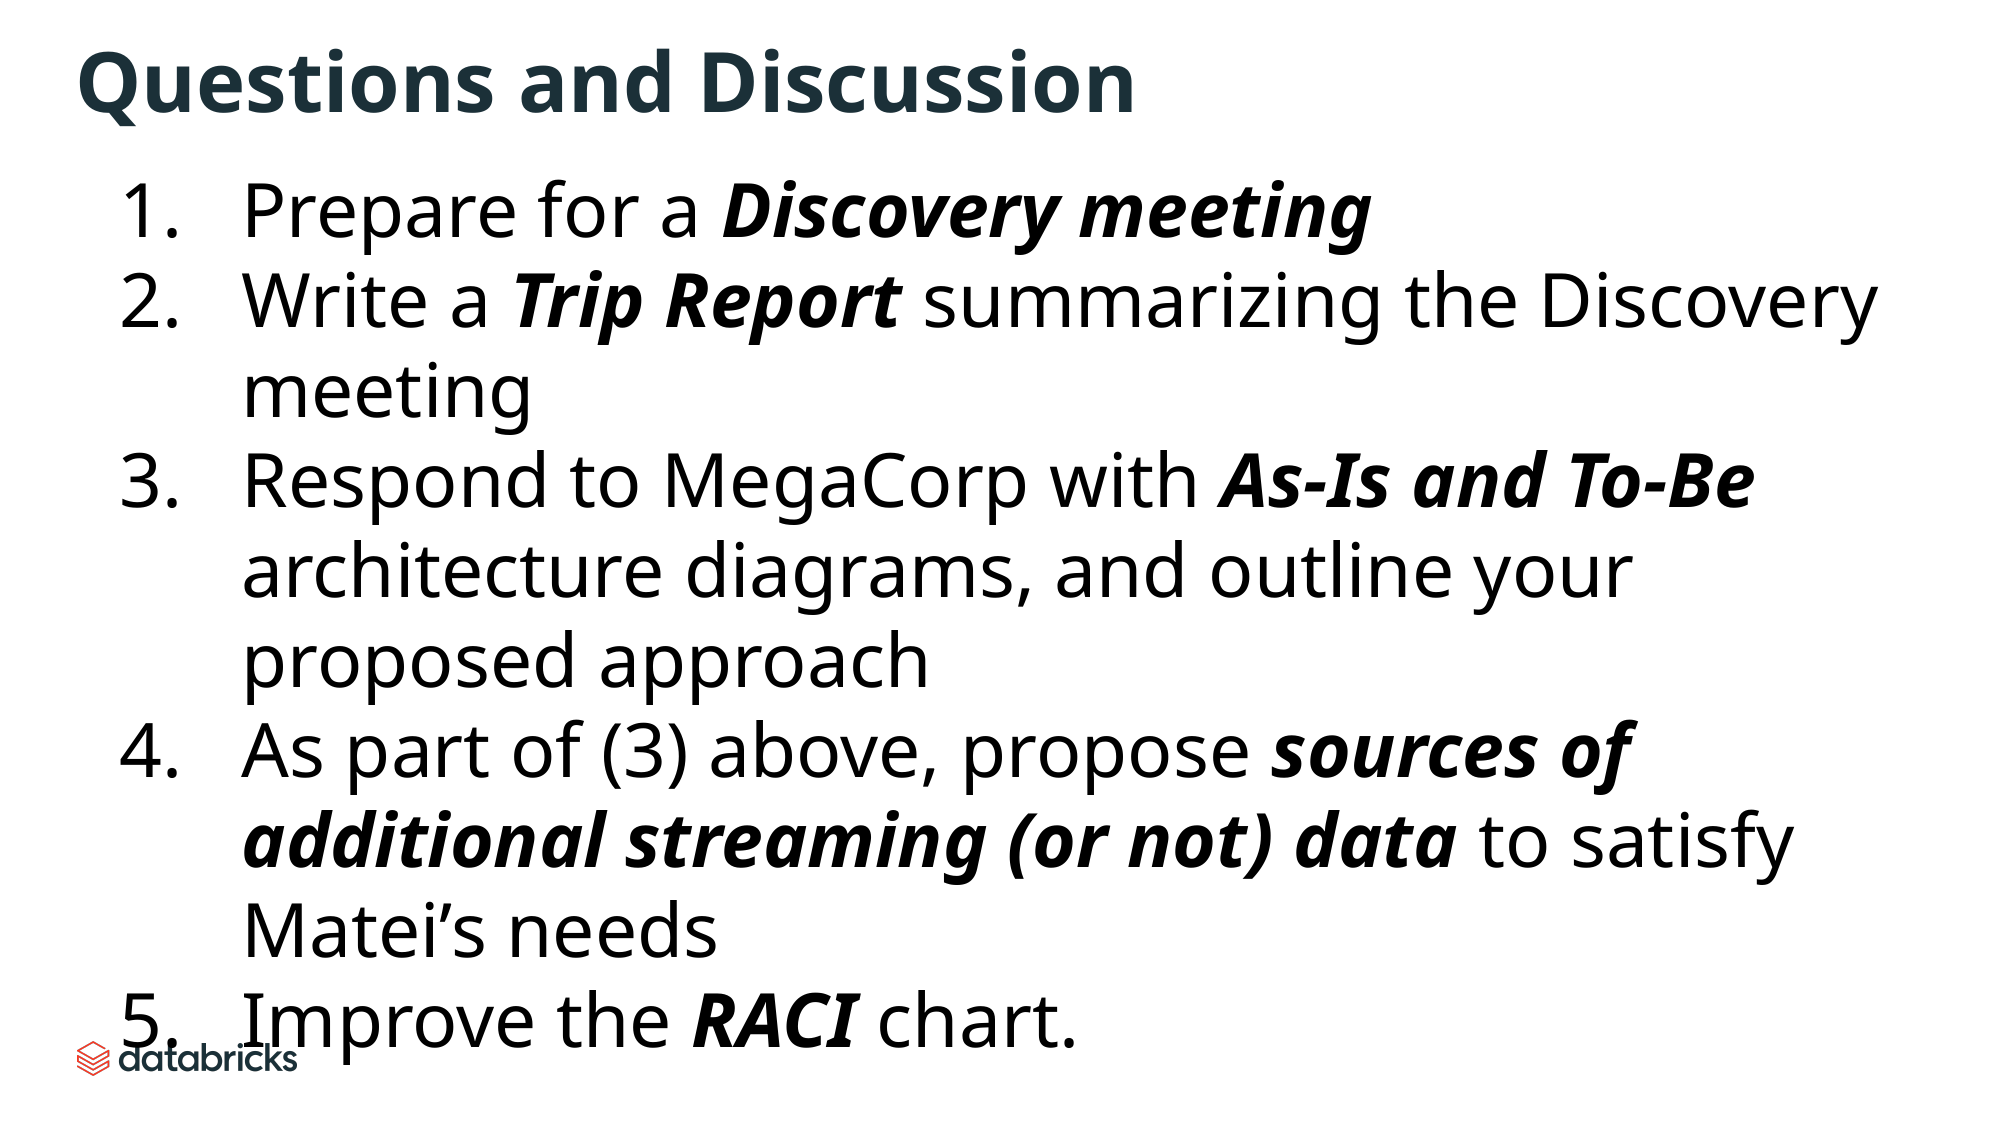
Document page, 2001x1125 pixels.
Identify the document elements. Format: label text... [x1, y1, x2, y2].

picture [77, 1041, 297, 1076]
text_box Prepare for a Discovery meeting Write a Trip Report summarizing the Discovery meeting Respond to MegaCorp with As-Is and To-Be architecture diagrams, and outline your proposed approach As part of (3) above, propose sources of additional streaming (or not) data to satisfy Matei’s needs Improve the RACI chart. [104, 155, 1969, 1070]
title Questions and Discussion [75, 3, 1923, 167]
